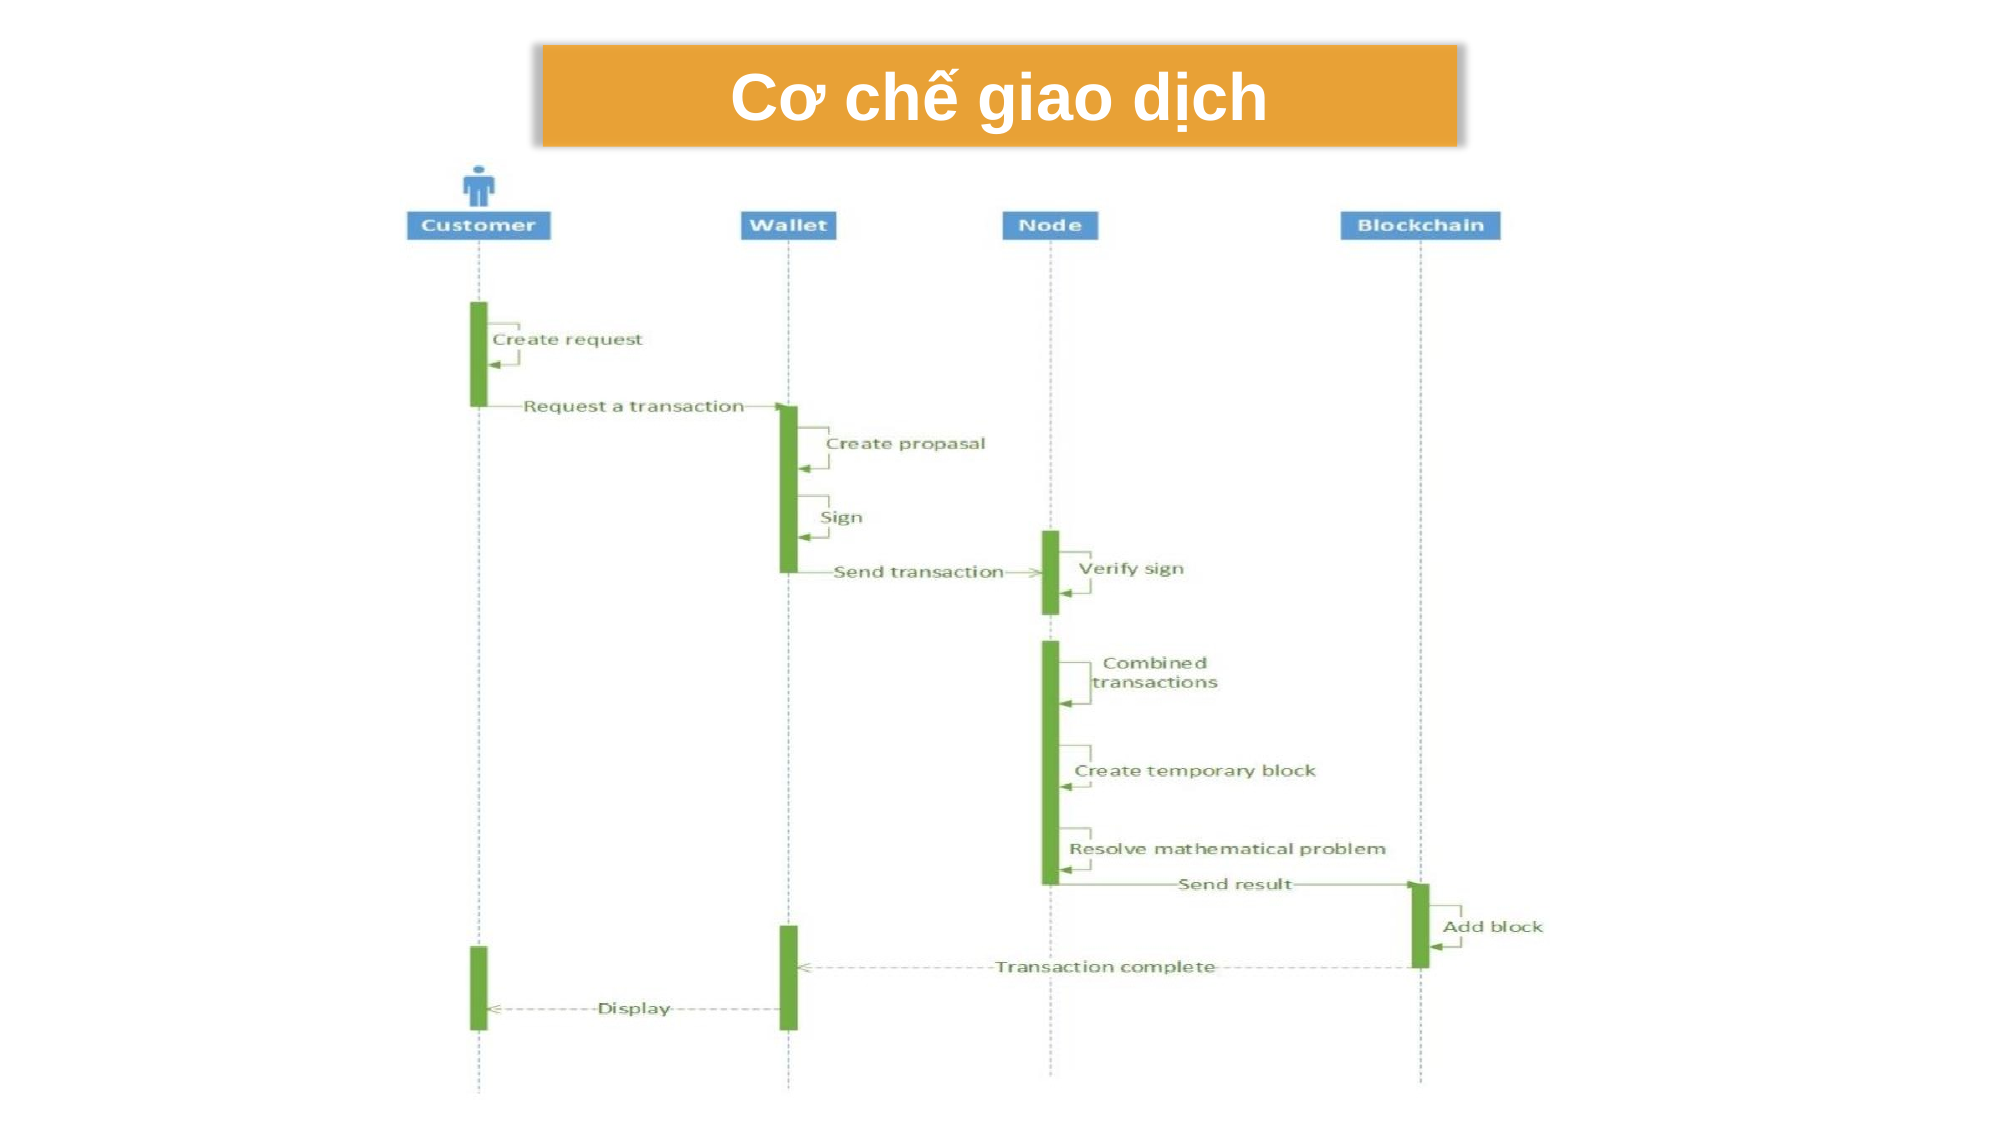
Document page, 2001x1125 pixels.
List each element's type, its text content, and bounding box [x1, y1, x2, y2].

text_box [542, 45, 1458, 147]
title Cơ chế giao dịch [728, 51, 1272, 157]
text_box [522, 33, 1477, 157]
text_box [399, 157, 1550, 1100]
